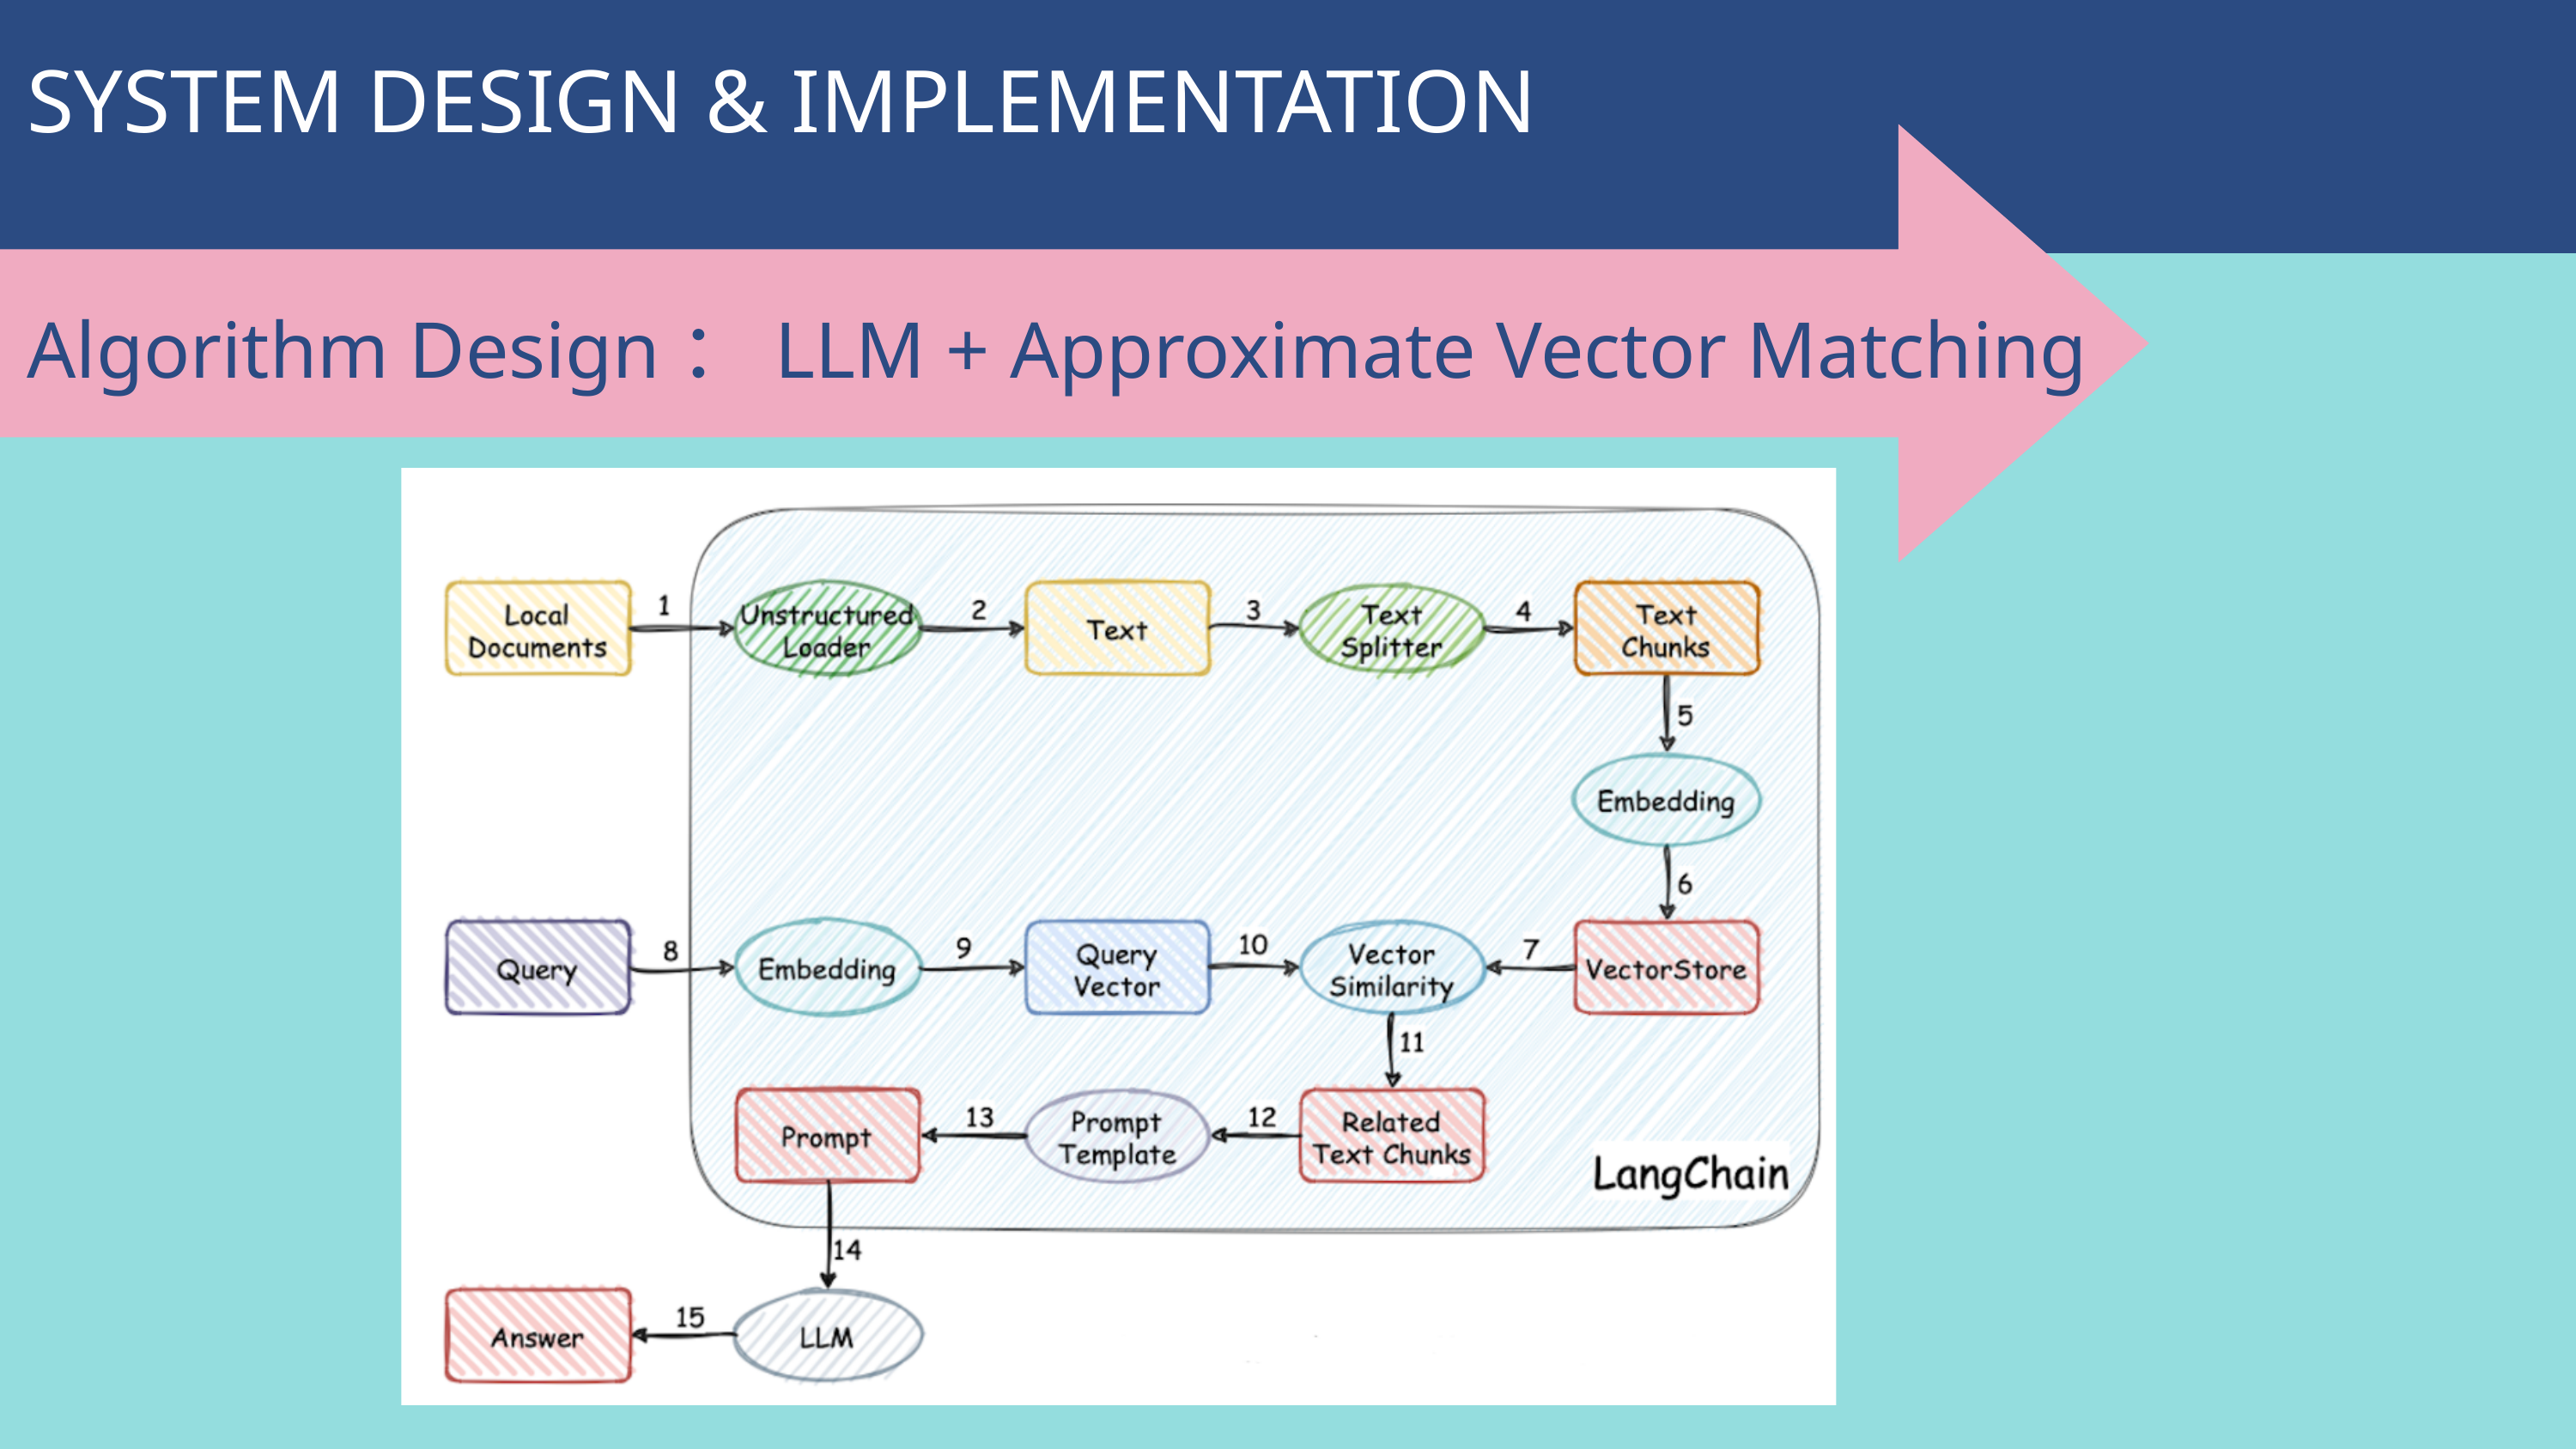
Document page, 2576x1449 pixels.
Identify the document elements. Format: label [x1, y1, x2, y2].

text_box [0, 0, 2576, 253]
text_box [0, 124, 2150, 563]
text_box [401, 573, 1837, 1405]
